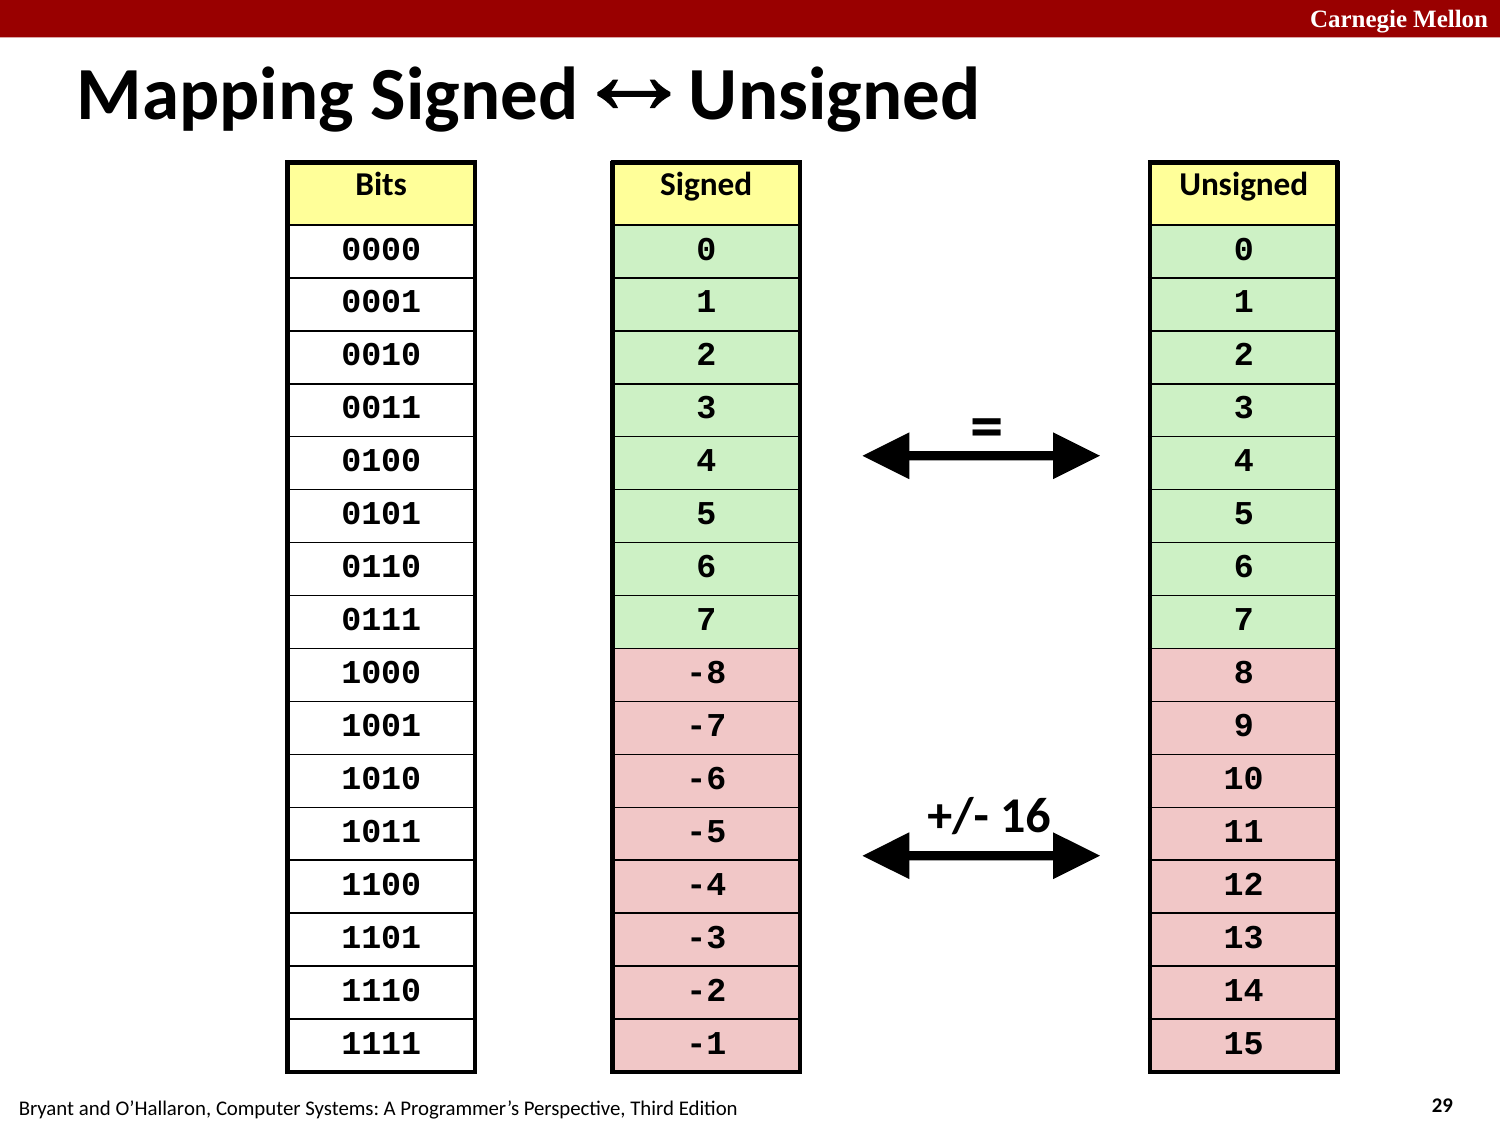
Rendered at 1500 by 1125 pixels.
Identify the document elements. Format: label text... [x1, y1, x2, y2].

table_cell 2 [615, 332, 798, 383]
table_header Signed [615, 165, 798, 224]
table_cell 1110 [290, 967, 473, 1018]
table_cell 3 [1152, 385, 1335, 436]
table_cell 1111 [290, 1020, 473, 1070]
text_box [862, 374, 1101, 472]
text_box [862, 774, 1101, 856]
table_cell -3 [615, 914, 798, 965]
table_cell -8 [615, 649, 798, 701]
table_cell 12 [1152, 861, 1335, 912]
table_cell 5 [615, 490, 798, 542]
table_header Unsigned [1152, 165, 1335, 224]
table_cell -1 [615, 1020, 798, 1070]
table_cell 5 [1152, 490, 1335, 542]
table_cell 3 [615, 385, 798, 436]
table_header Bits [290, 165, 473, 224]
table_cell 6 [1152, 543, 1335, 595]
table_cell 7 [1152, 596, 1335, 648]
table_cell 0110 [290, 543, 473, 595]
table_cell 13 [1152, 914, 1335, 965]
title Mapping Signed  Unsigned [66, 40, 1187, 238]
table_cell 0001 [290, 279, 473, 330]
table_cell 0 [615, 226, 798, 277]
table_cell 0 [1152, 226, 1335, 277]
table_cell 1101 [290, 914, 473, 965]
table_cell 1000 [290, 649, 473, 701]
table_cell -2 [615, 967, 798, 1018]
table_cell 0111 [290, 596, 473, 648]
table_cell 4 [615, 437, 798, 489]
table_cell 1010 [290, 755, 473, 807]
table_cell 0100 [290, 437, 473, 489]
table_cell -5 [615, 808, 798, 859]
table_cell 1 [1152, 279, 1335, 330]
table_cell 0101 [290, 490, 473, 542]
table_cell 15 [1152, 1020, 1335, 1070]
table_cell 1 [615, 279, 798, 330]
table_cell 0000 [290, 226, 473, 277]
table_cell 14 [1152, 967, 1335, 1018]
table_cell 10 [1152, 755, 1335, 807]
table_cell 0011 [290, 385, 473, 436]
table_cell 11 [1152, 808, 1335, 859]
table_cell 4 [1152, 437, 1335, 489]
table_cell 9 [1152, 702, 1335, 754]
table_cell -7 [615, 702, 798, 754]
table_cell -6 [615, 755, 798, 807]
table_cell 1100 [290, 861, 473, 912]
table_cell 1001 [290, 702, 473, 754]
table_cell 8 [1152, 649, 1335, 701]
table_cell 0010 [290, 332, 473, 383]
table_cell -4 [615, 861, 798, 912]
table_cell 1011 [290, 808, 473, 859]
table_cell 2 [1152, 332, 1335, 383]
table_cell 6 [615, 543, 798, 595]
table_cell 7 [615, 596, 798, 648]
